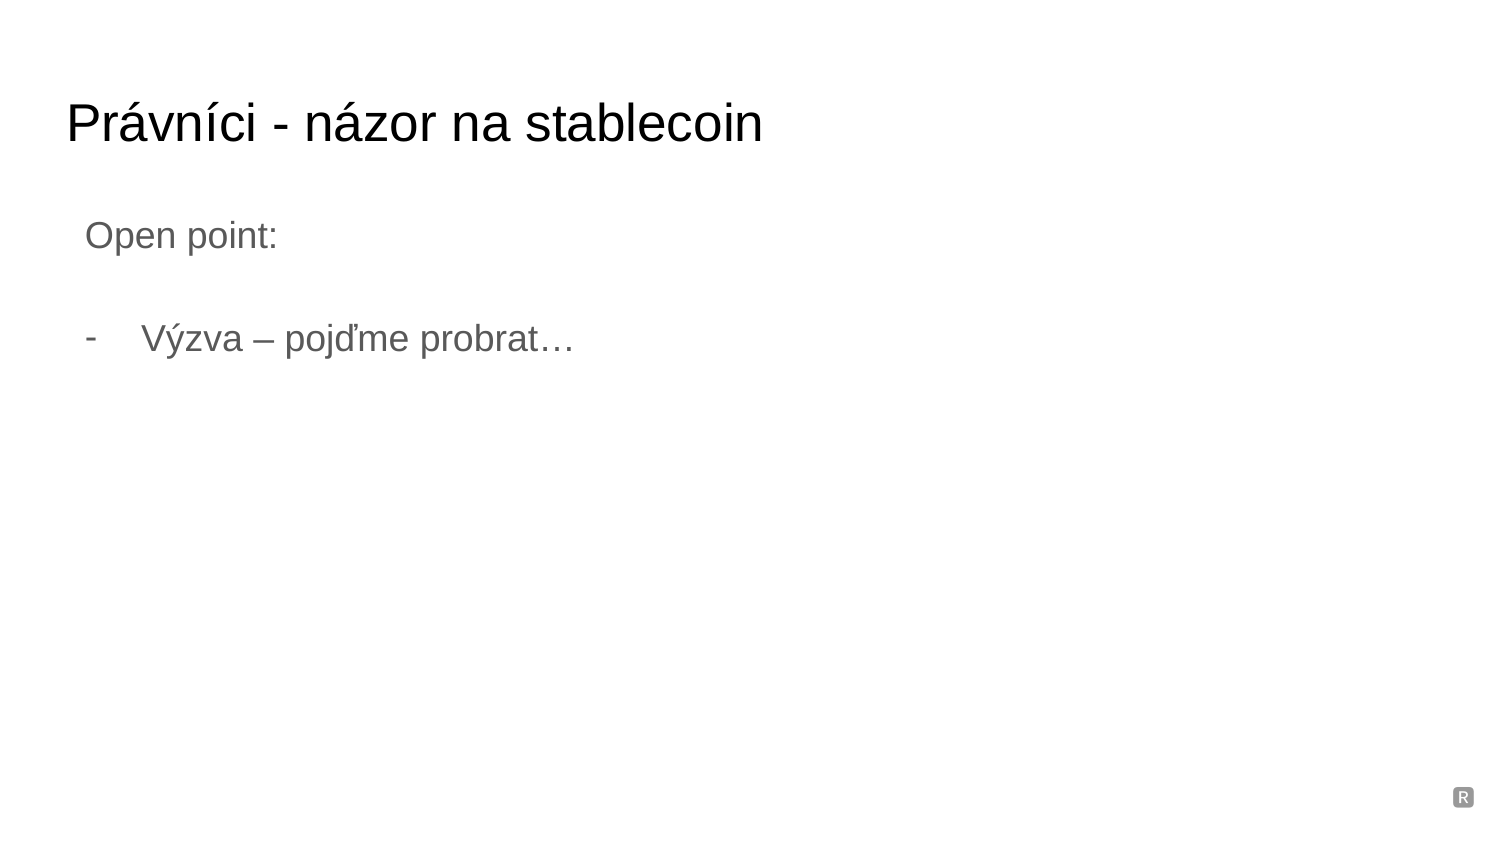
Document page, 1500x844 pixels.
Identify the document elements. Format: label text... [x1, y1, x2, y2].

title Právníci - názor na stablecoin [51, 72, 1449, 167]
list Open point: Výzva – pojďme probrat… [51, 189, 1449, 750]
